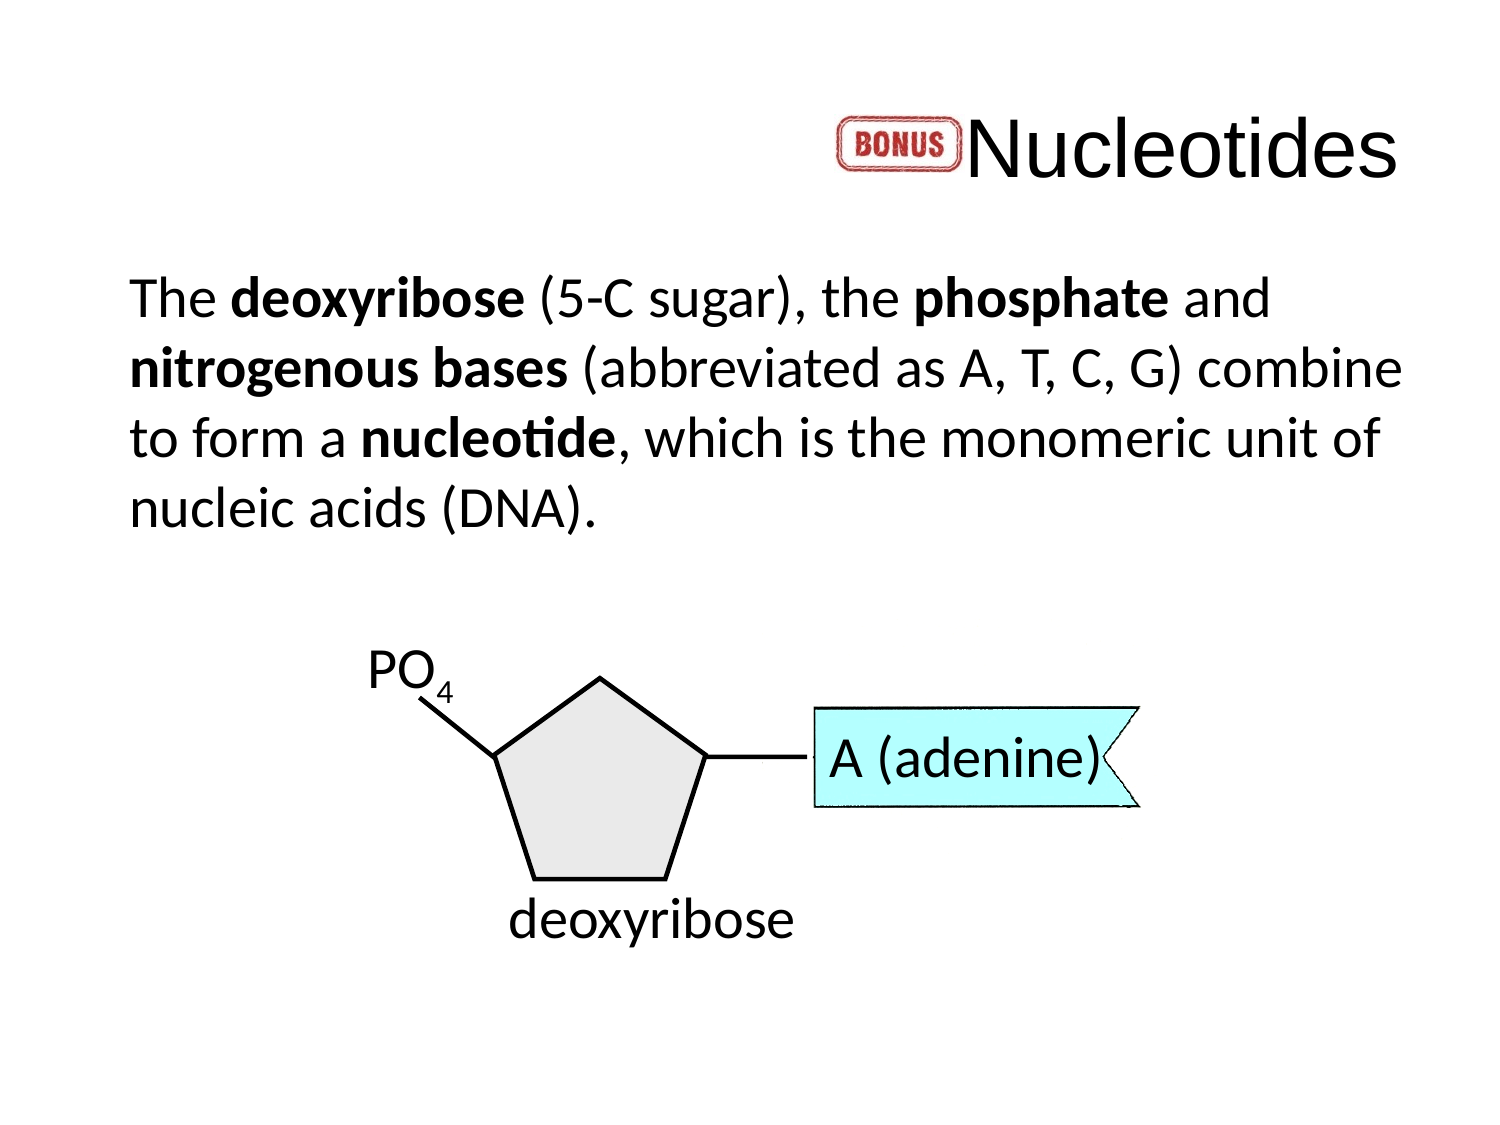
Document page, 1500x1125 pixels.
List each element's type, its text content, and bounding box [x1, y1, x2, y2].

text_box The deoxyribose (5-C sugar), the phosphate and nitrogenous bases (abbreviated as A, T, C, G) combine to form a nucleotide, which is the monomeric unit of nucleic acids (DNA). [114, 251, 1427, 547]
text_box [352, 622, 1122, 960]
picture [762, 619, 1184, 864]
title Nucleotides [798, 99, 1436, 188]
picture [834, 114, 965, 173]
